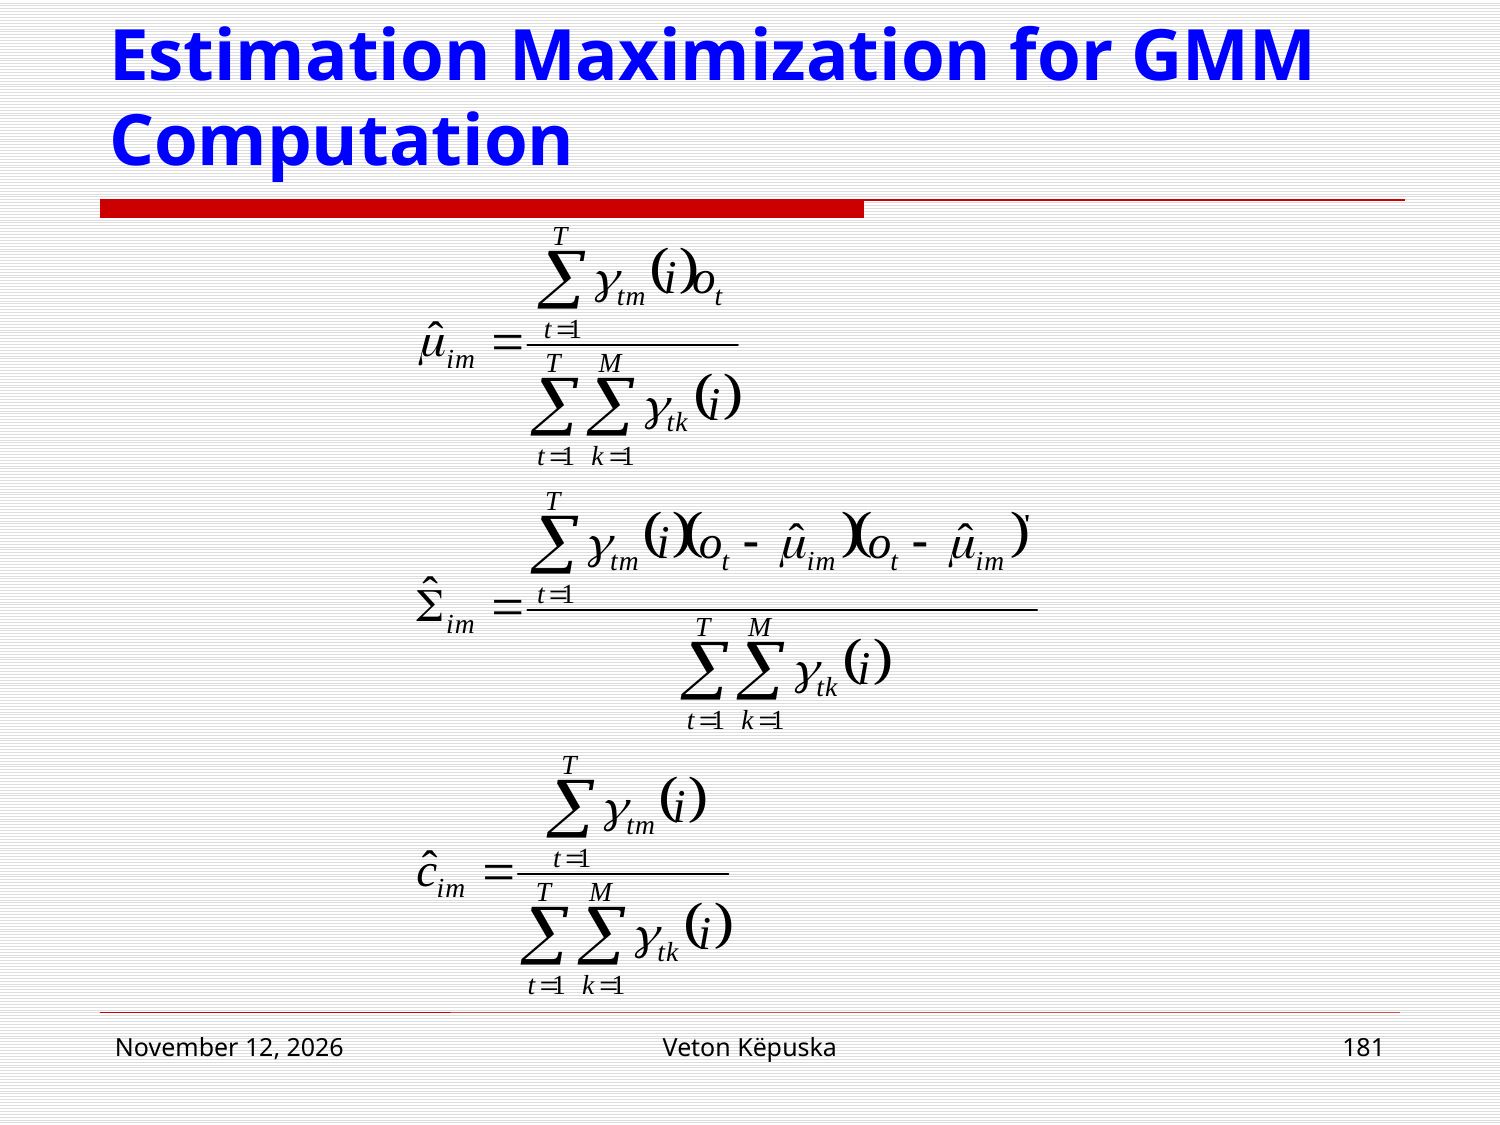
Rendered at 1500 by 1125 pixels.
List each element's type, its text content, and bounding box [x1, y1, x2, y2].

title Estimation Maximization for GMM Computation [93, 49, 1407, 188]
footer Veton Këpuska [512, 1024, 988, 1103]
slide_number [99, 1024, 426, 1103]
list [409, 215, 1048, 1004]
slide_number 181 [1074, 1024, 1401, 1103]
